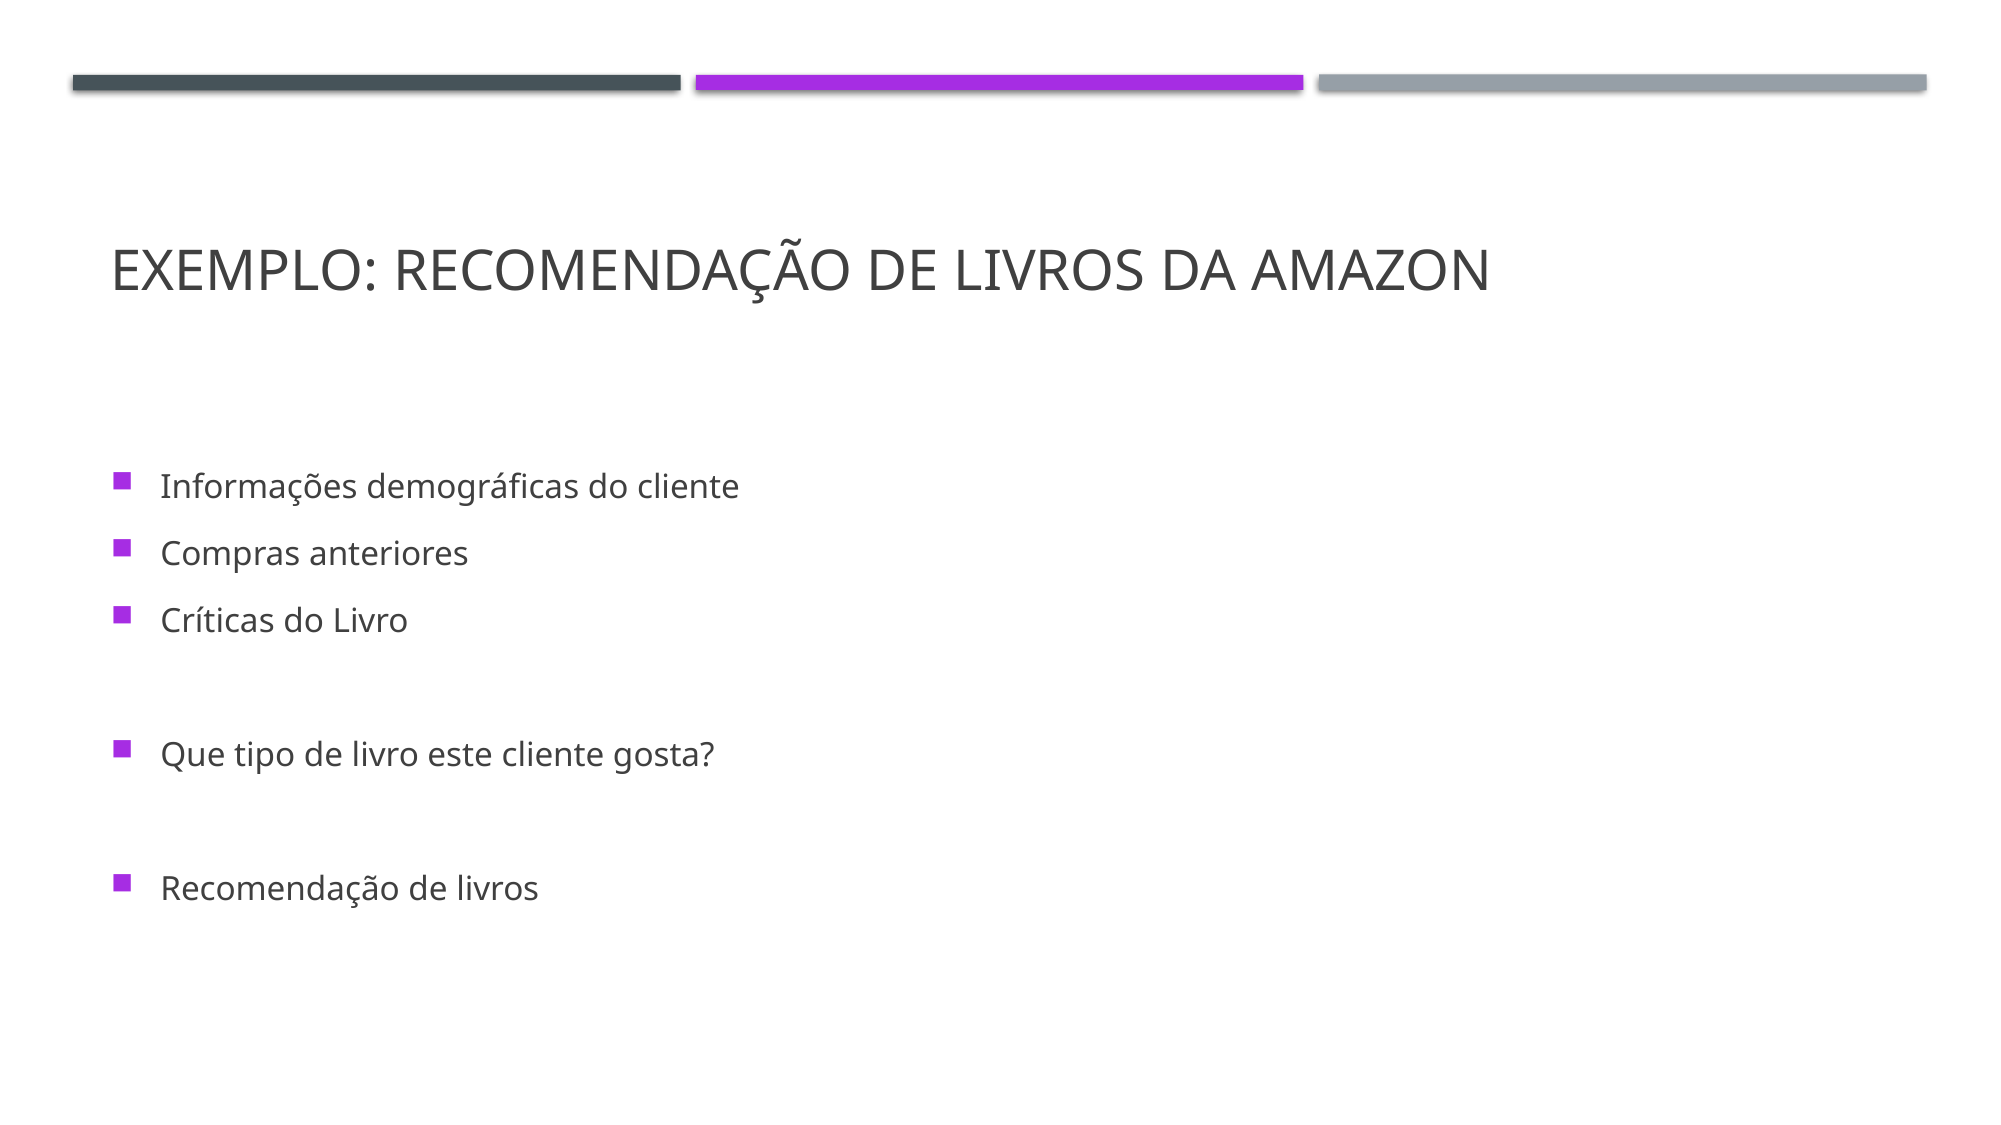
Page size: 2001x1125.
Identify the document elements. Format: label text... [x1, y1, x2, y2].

list Informações demográficas do cliente Compras anteriores Críticas do Livro Que tipo de livro este cliente gosta? Recomendação de livros [95, 383, 1905, 981]
title exemplo: recomendação de livros da Amazon [95, 115, 1905, 311]
